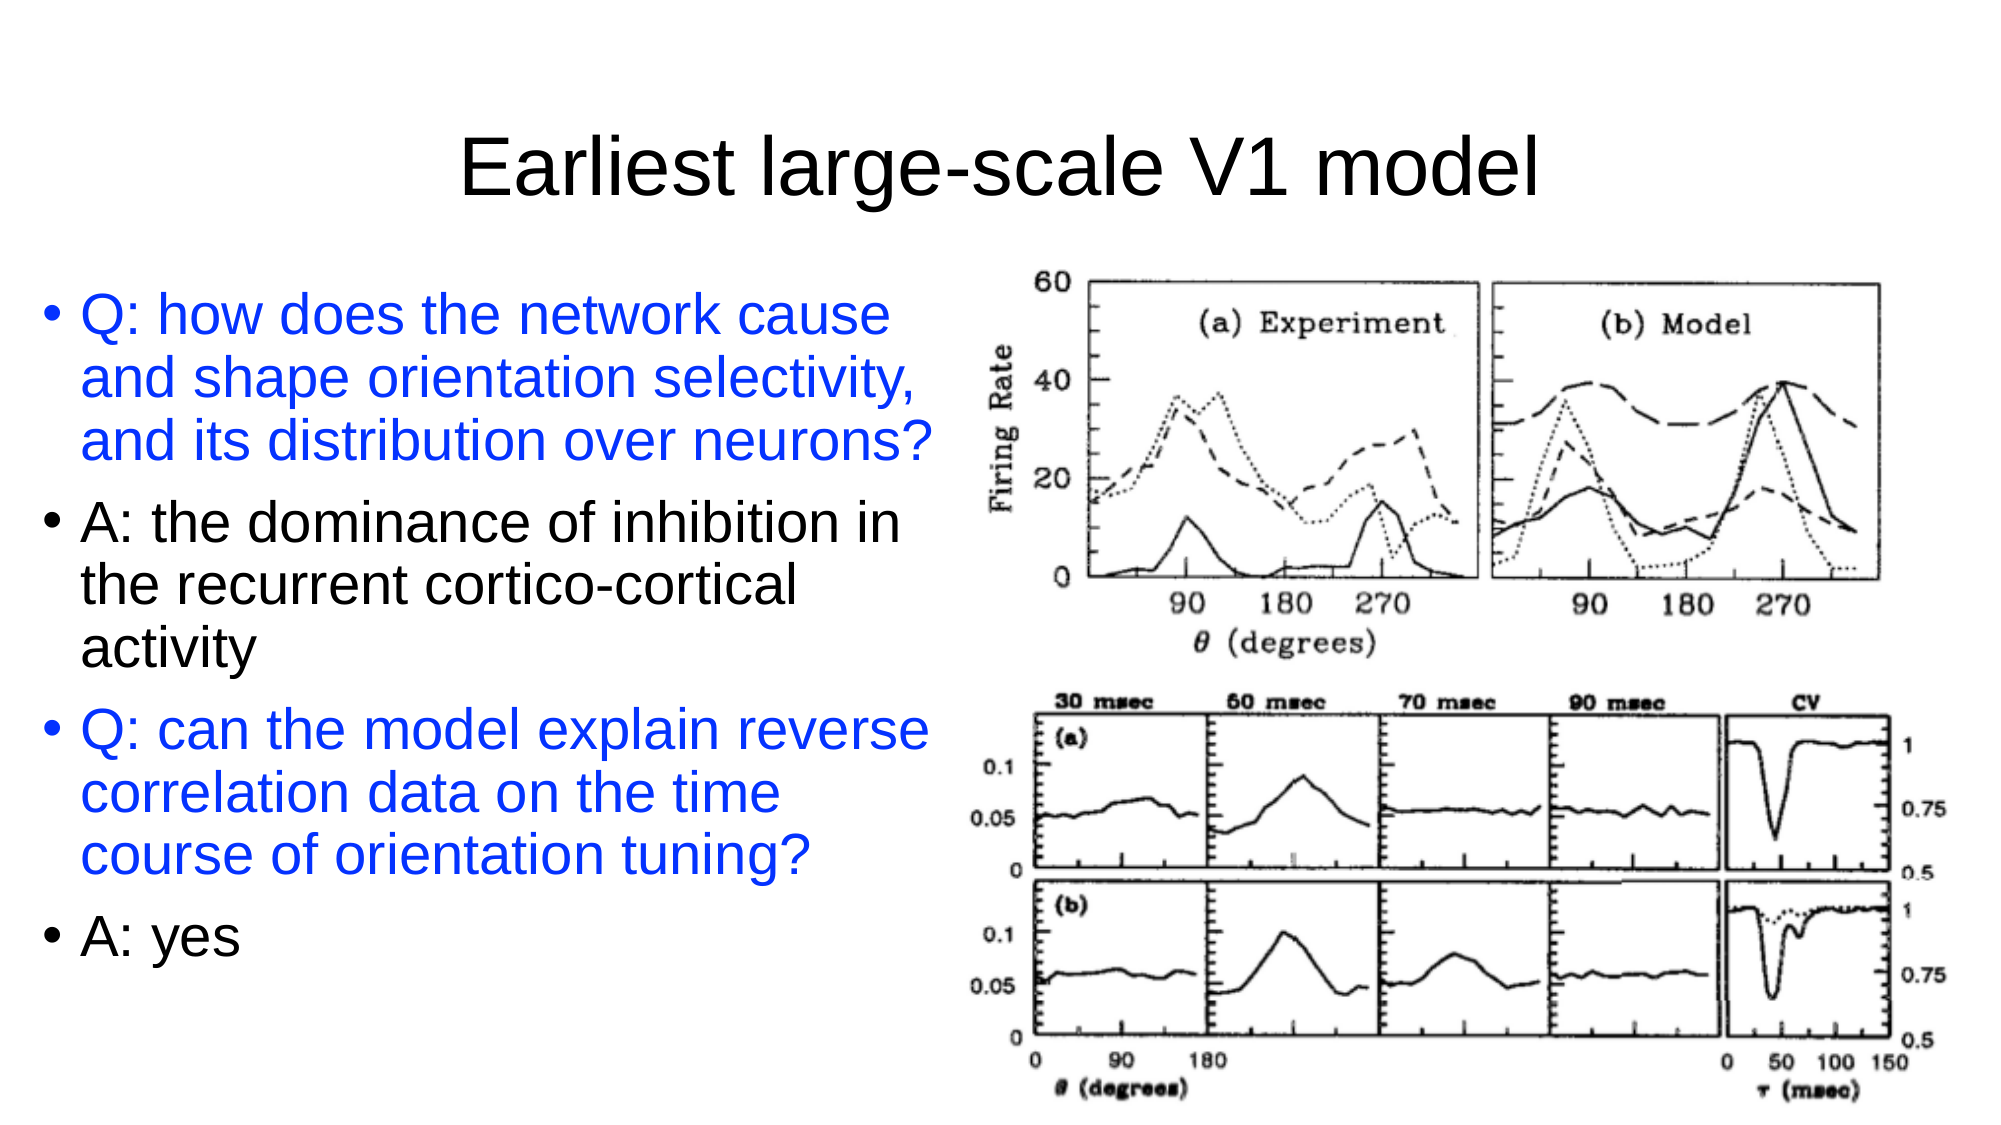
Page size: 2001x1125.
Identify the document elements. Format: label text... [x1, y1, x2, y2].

picture [964, 261, 1969, 1125]
title Earliest large-scale V1 model [137, 59, 1863, 278]
text_box Q: how does the network cause and shape orientation selectivity, and its distribution over neurons? A: the dominance of inhibition in the recurrent cortico-cortical activity Q: can the model explain reverse correlation data on the time course of orientation tuning? A: yes [27, 277, 965, 1125]
